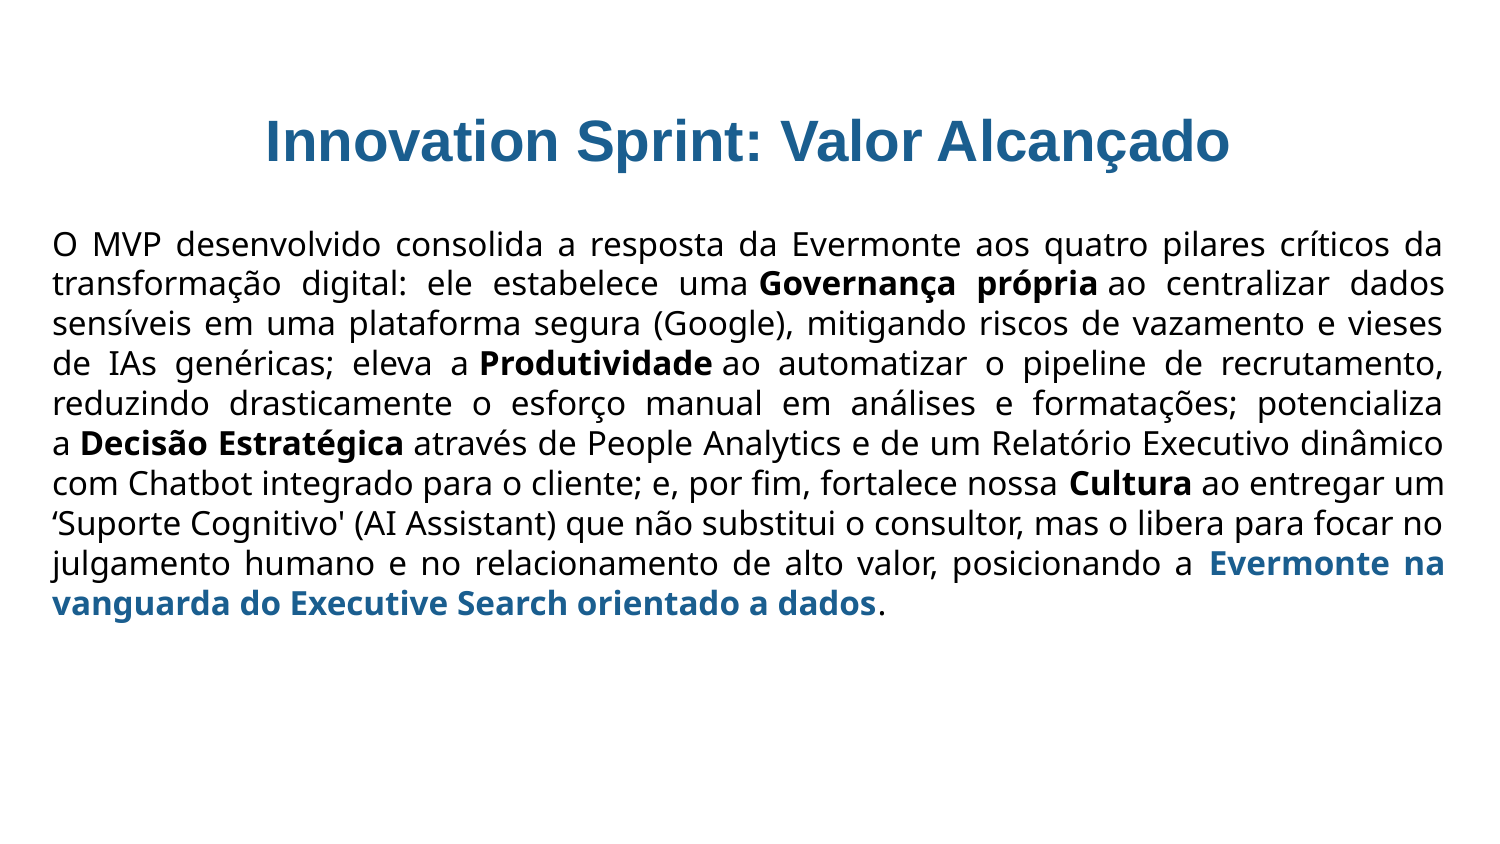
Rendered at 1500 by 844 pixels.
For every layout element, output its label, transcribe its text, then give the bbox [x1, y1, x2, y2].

text_box Innovation Sprint: Valor Alcançado O MVP desenvolvido consolida a resposta da Evermonte aos quatro pilares críticos da transformação digital: ele estabelece uma Governança própria ao centralizar dados sensíveis em uma plataforma segura (Google), mitigando riscos de vazamento e vieses de IAs genéricas; eleva a Produtividade ao automatizar o pipeline de recrutamento, reduzindo drasticamente o esforço manual em análises e formatações; potencializa a Decisão Estratégica através de People Analytics e de um Relatório Executivo dinâmico com Chatbot integrado para o cliente; e, por fim, fortalece nossa Cultura ao entregar um ‘Suporte Cognitivo' (AI Assistant) que não substitui o consultor, mas o libera para focar no julgamento humano e no relacionamento de alto valor, posicionando a Evermonte na vanguarda do Executive Search orientado a dados. [37, 77, 1461, 637]
